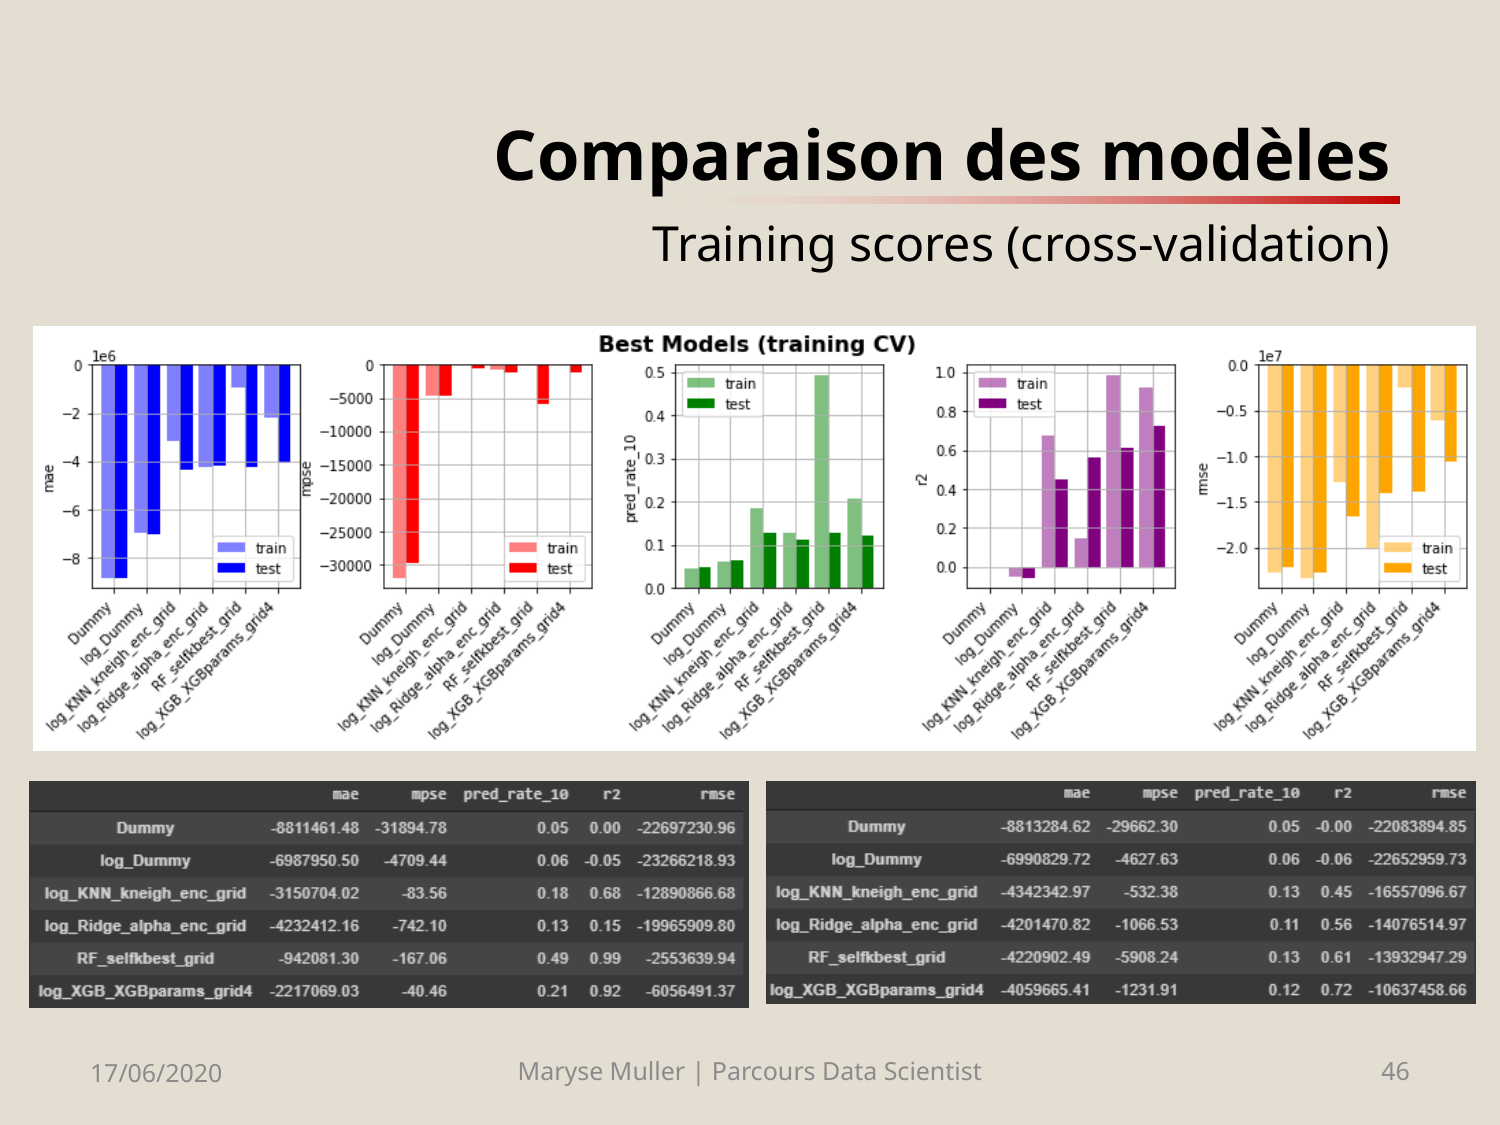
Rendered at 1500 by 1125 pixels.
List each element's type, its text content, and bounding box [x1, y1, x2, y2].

slide_number 46 [1074, 1042, 1425, 1103]
picture [33, 326, 1476, 751]
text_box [29, 781, 1476, 1008]
text_box [625, 194, 1402, 206]
footer Maryse Muller | Parcours Data Scientist [472, 1042, 1028, 1103]
title Comparaison des modèles Training scores (cross-validation) [116, 104, 1407, 279]
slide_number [75, 1042, 425, 1103]
